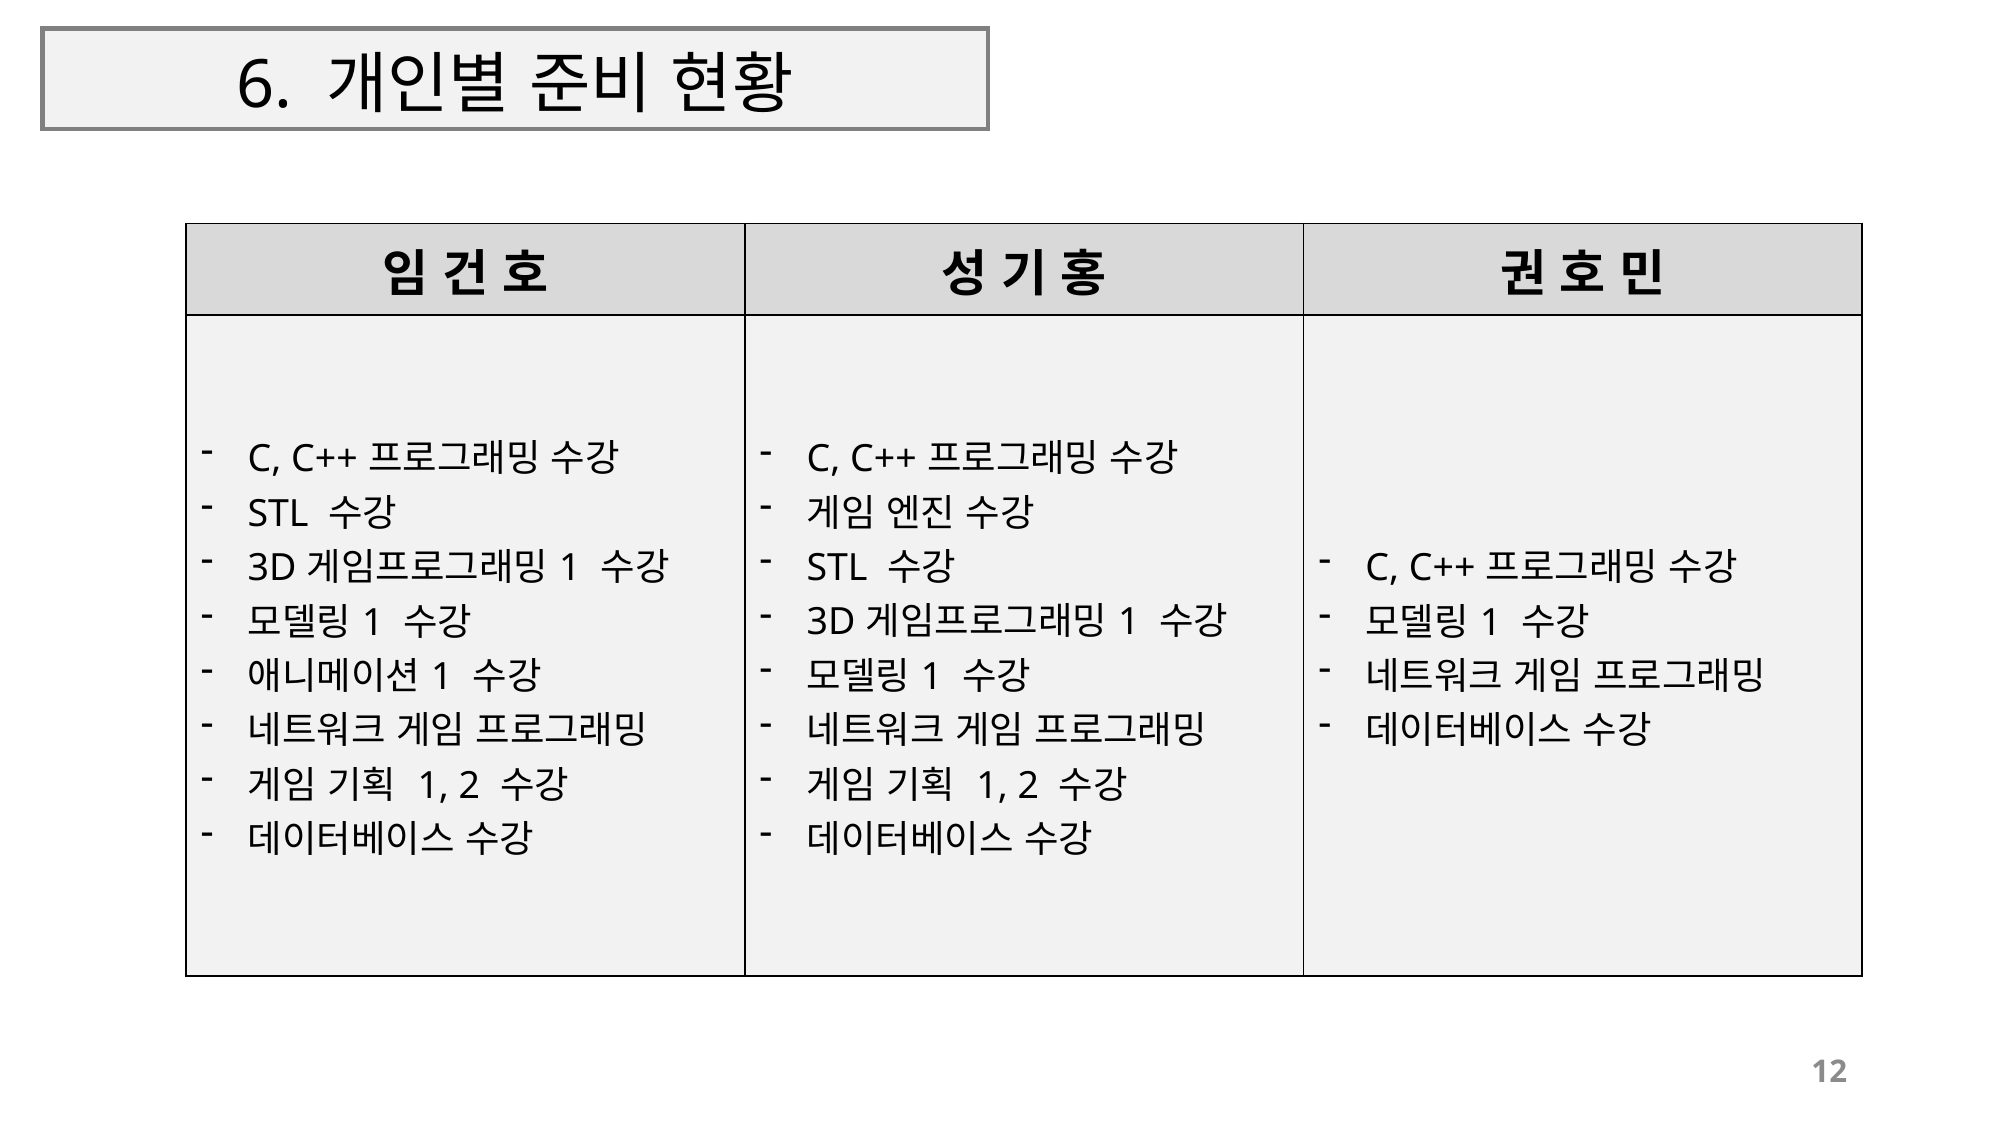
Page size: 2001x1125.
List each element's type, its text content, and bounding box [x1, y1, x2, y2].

table_cell C, C++프로그래밍 수강 게임 엔진 수강 STL 수강 3D게임프로그래밍1 수강 모델링1 수강 네트워크 게임 프로그래밍 게임 기획 1, 2 수강 데이터베이스 수강 [746, 316, 1303, 975]
table_cell C, C++프로그래밍 수강 모델링1 수강 네트워크 게임 프로그래밍 데이터베이스 수강 [1304, 316, 1861, 975]
title 6. 개인별 준비 현황 [42, 31, 988, 130]
table_cell C, C++프로그래밍 수강 STL 수강 3D게임프로그래밍1 수강 모델링1 수강 애니메이션1 수강 네트워크 게임 프로그래밍 게임 기획 1, 2 수강 데이터베이스 수강 [187, 316, 744, 975]
table_header 권 호 민 [1304, 224, 1861, 314]
slide_number 12 [1412, 1042, 1863, 1103]
table_header 임 건 호 [187, 224, 744, 314]
table_header 성 기 홍 [746, 224, 1303, 314]
